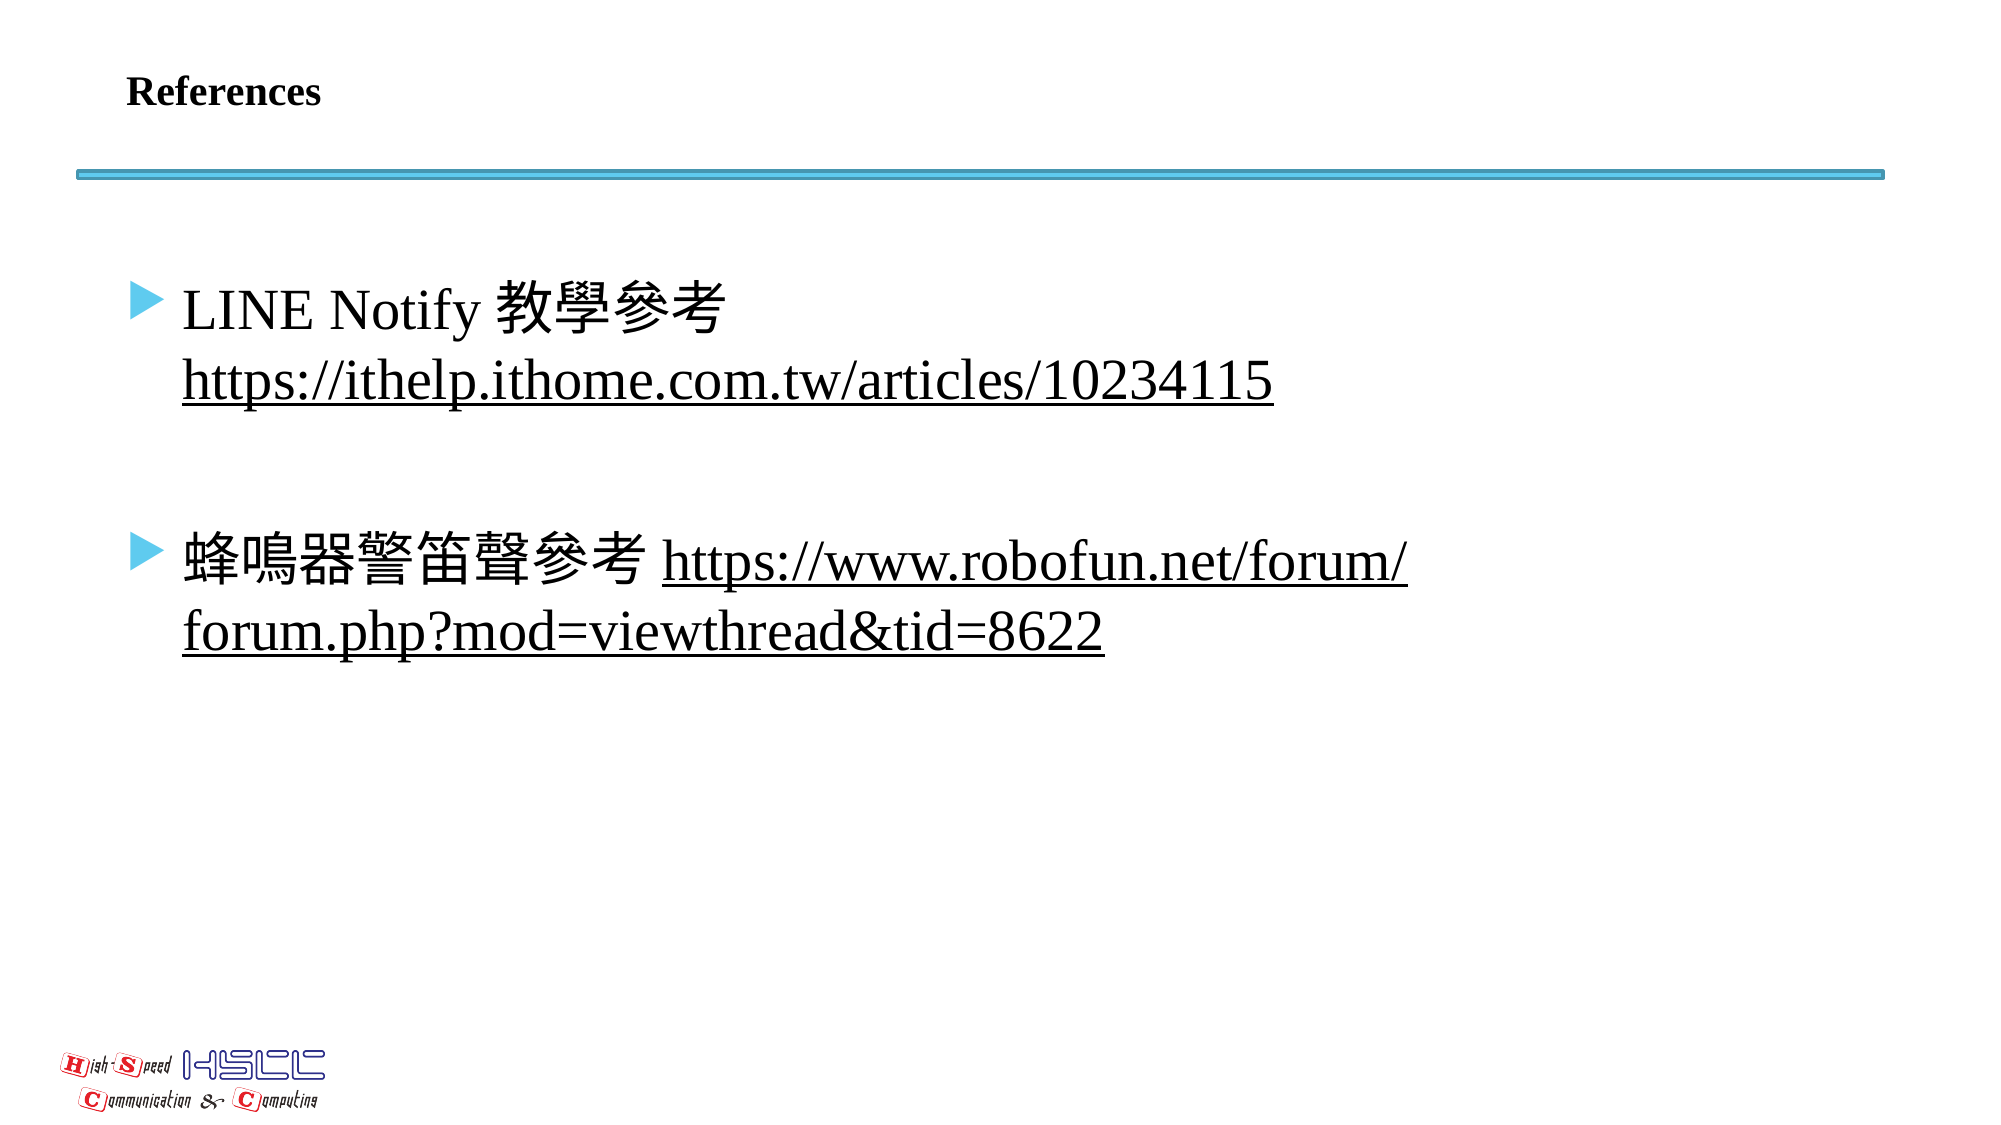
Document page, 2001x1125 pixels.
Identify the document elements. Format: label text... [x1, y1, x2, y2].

picture [60, 1050, 325, 1112]
title References [111, 55, 1522, 172]
list LINE Notify教學參考 https://ithelp.ithome.com.tw/articles/10234115 蜂鳴器警笛聲參考https://www.robofun.net/forum/forum.php?mod=viewthread&tid=8622 [111, 172, 1522, 992]
